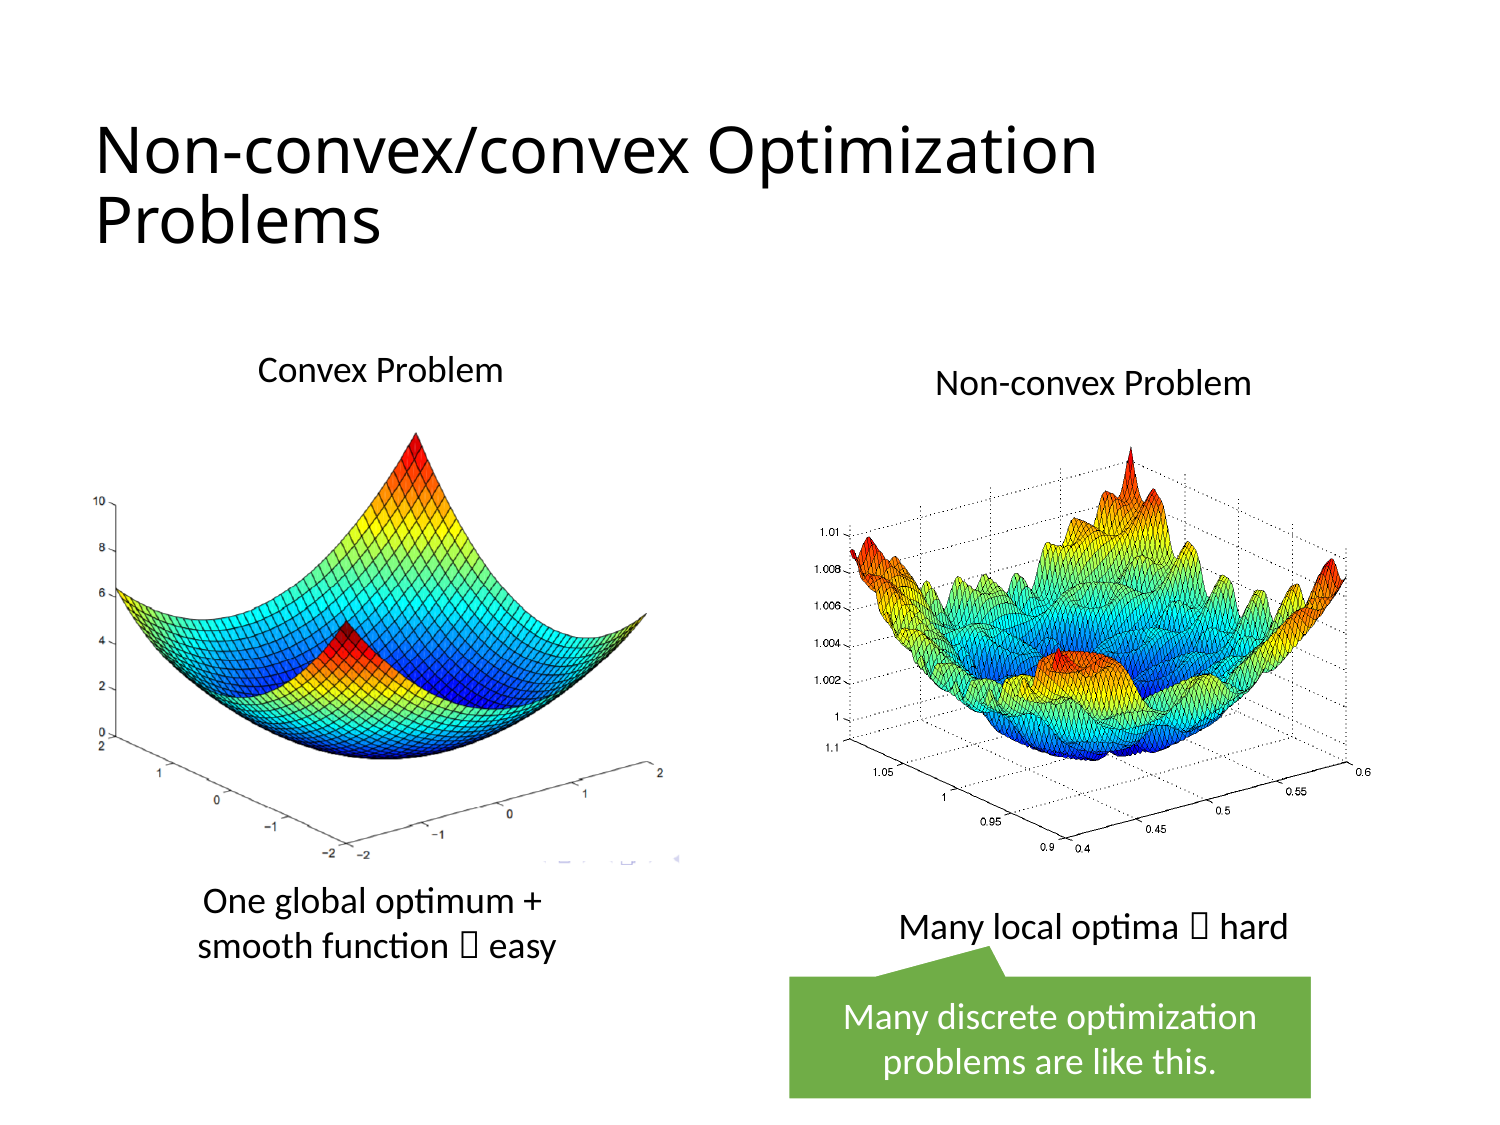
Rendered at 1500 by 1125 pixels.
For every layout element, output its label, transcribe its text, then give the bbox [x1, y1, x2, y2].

title Non-convex/convex Optimization Problems [79, 55, 1350, 320]
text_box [75, 337, 688, 976]
text_box Many discrete optimization problems are like this. [786, 956, 1315, 1102]
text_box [787, 350, 1400, 956]
